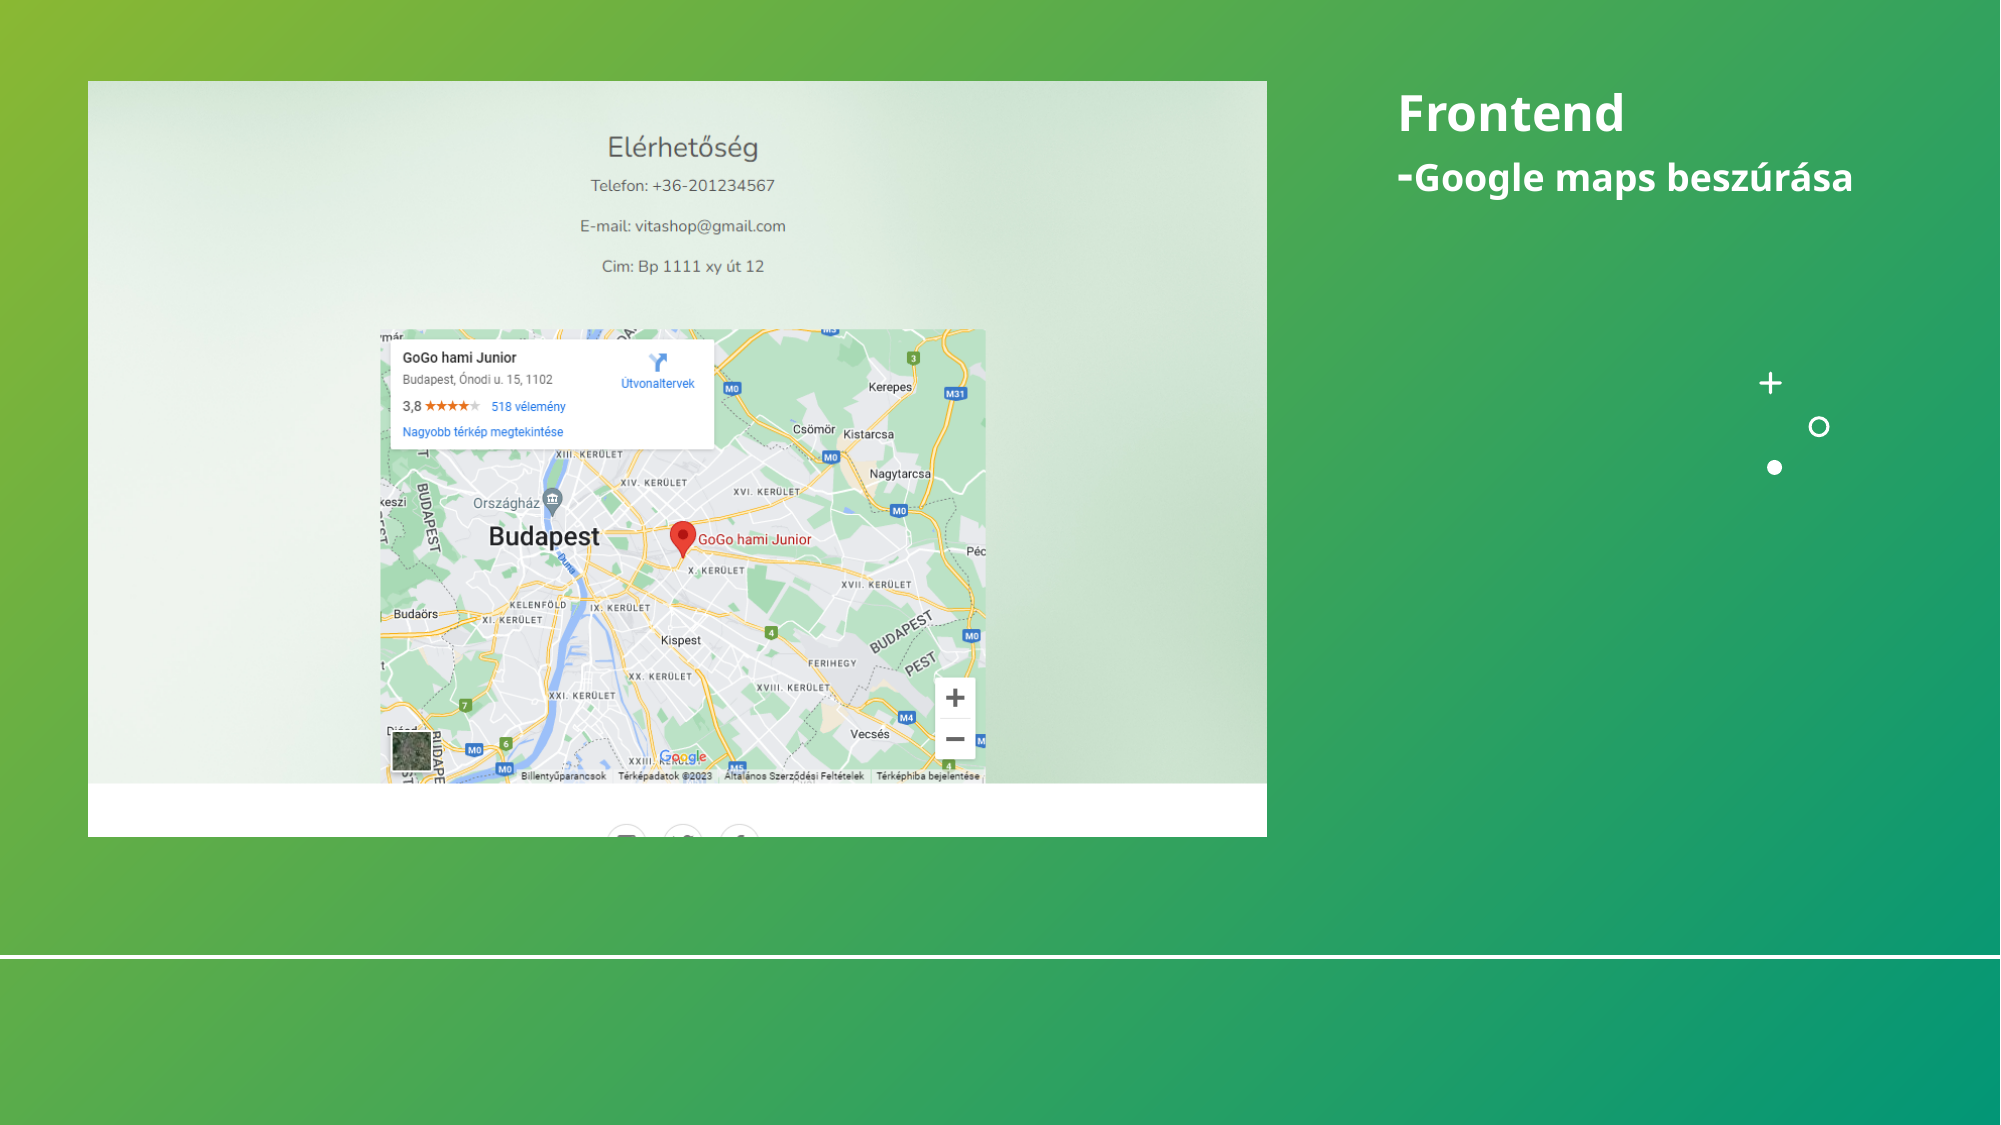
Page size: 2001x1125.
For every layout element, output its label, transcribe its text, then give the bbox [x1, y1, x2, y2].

text_box [1759, 371, 1782, 395]
text_box Frontend -Google maps beszúrása [1382, 73, 1940, 209]
picture [88, 81, 1267, 837]
text_box [0, 0, 2000, 955]
text_box [1808, 416, 1830, 438]
text_box [1767, 459, 1783, 475]
text_box [0, 959, 2000, 1125]
